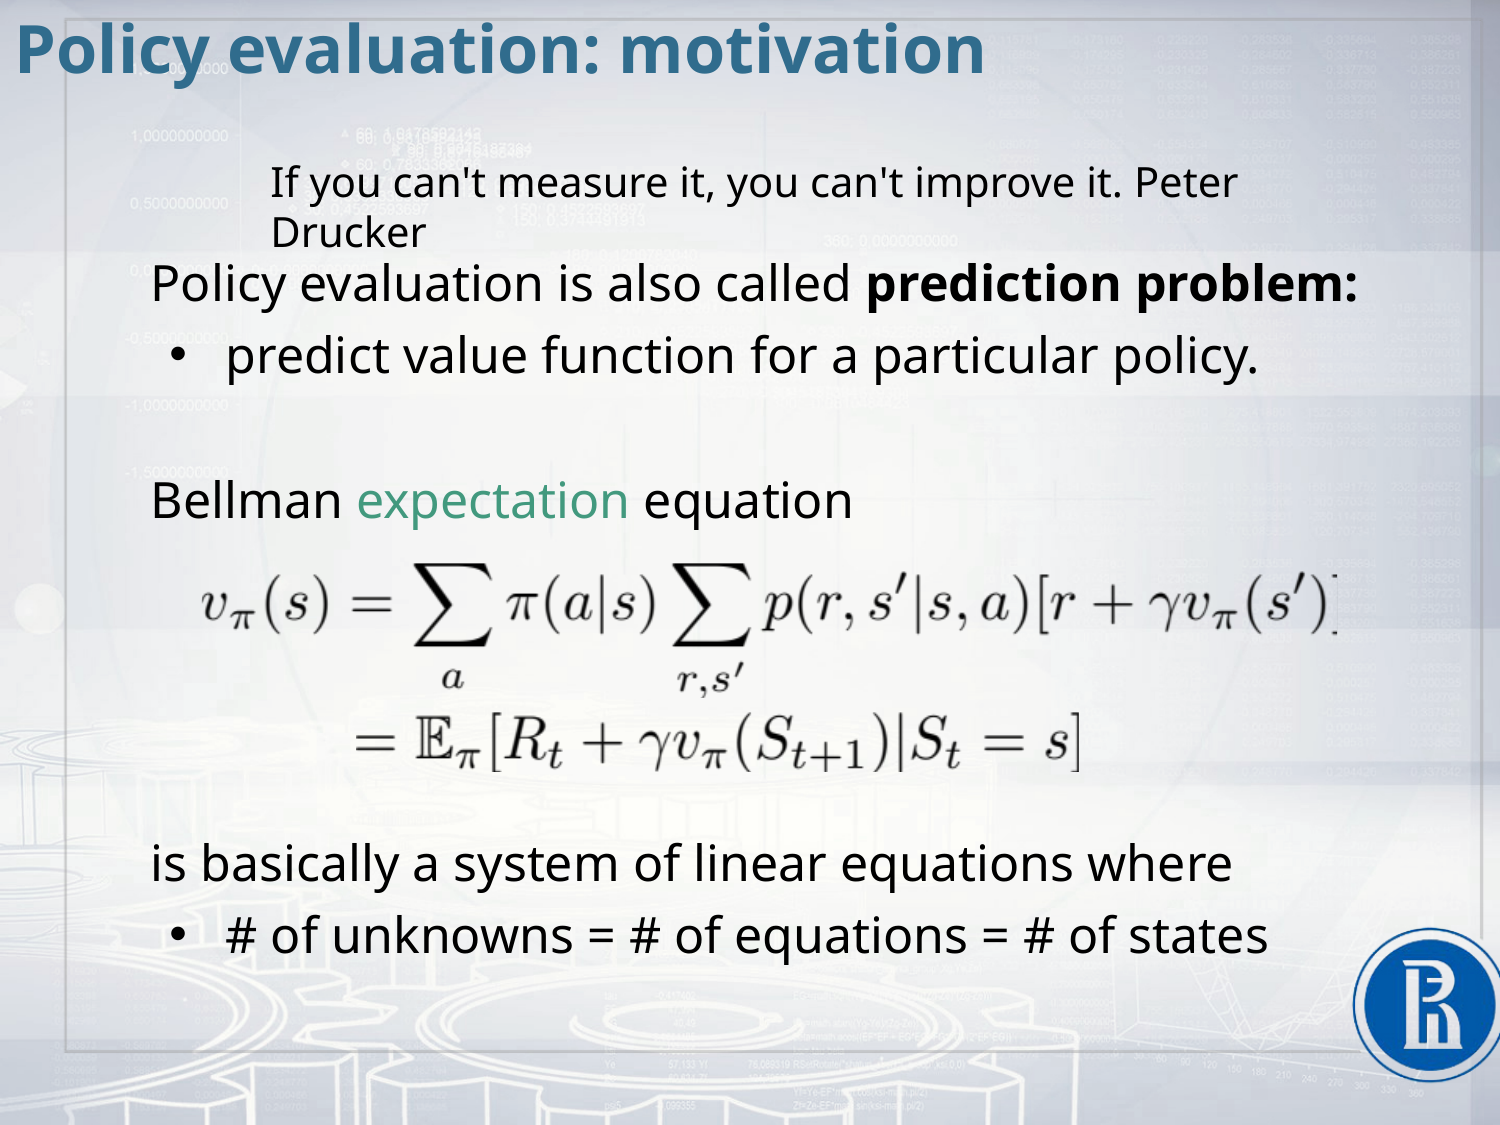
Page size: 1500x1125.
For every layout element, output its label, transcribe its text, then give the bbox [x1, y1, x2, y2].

text_box Policy evaluation: motivation [0, 0, 1500, 102]
picture [0, 102, 1500, 1125]
text_box Policy evaluation is also called prediction problem: predict value function for a particular policy. Bellman expectation equation is basically a system of linear equations where # of unknowns = # of equations = # of states [135, 243, 1447, 1031]
text_box If you can't measure it, you can't improve it. Peter Drucker [255, 148, 1292, 264]
